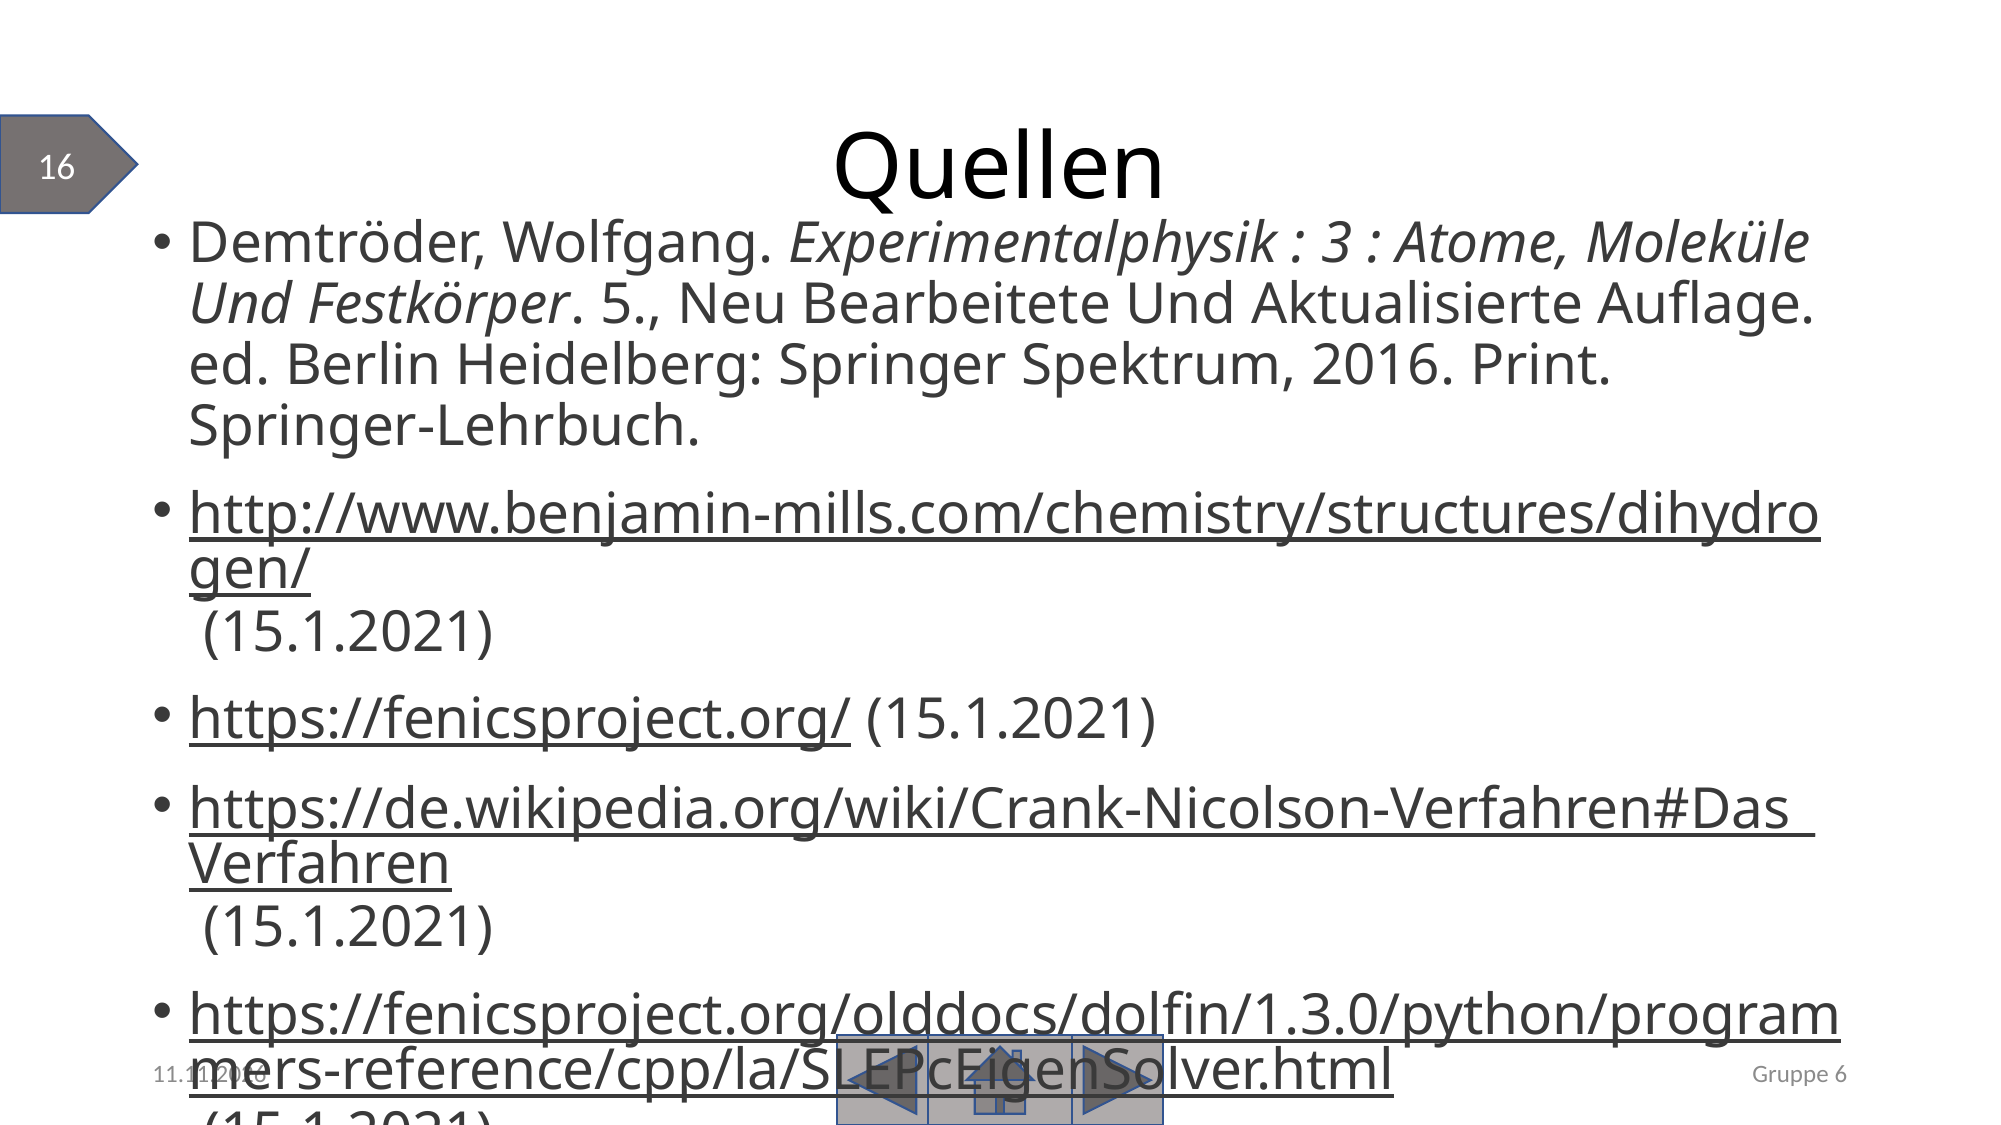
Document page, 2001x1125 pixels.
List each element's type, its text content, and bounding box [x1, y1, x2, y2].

list Demtröder, Wolfgang. Experimentalphysik : 3 : Atome, Moleküle Und Festkörper. 5., Neu Bearbeitete Und Aktualisierte Auflage. ed. Berlin Heidelberg: Springer Spektrum, 2016. Print. Springer-Lehrbuch. http://www.benjamin-mills.com/chemistry/structures/dihydrogen/ (15.1.2021) https://fenicsproject.org/ (15.1.2021) https://de.wikipedia.org/wiki/Crank-Nicolson-Verfahren#Das_Verfahren (15.1.2021) https://fenicsproject.org/olddocs/dolfin/1.3.0/python/programmers-reference/cpp/la/SLEPcEigenSolver.html (15.1.2021) [137, 206, 1863, 1014]
footer Gruppe 6 [1590, 1042, 1863, 1103]
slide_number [137, 1042, 588, 1103]
title Quellen [137, 59, 1863, 206]
